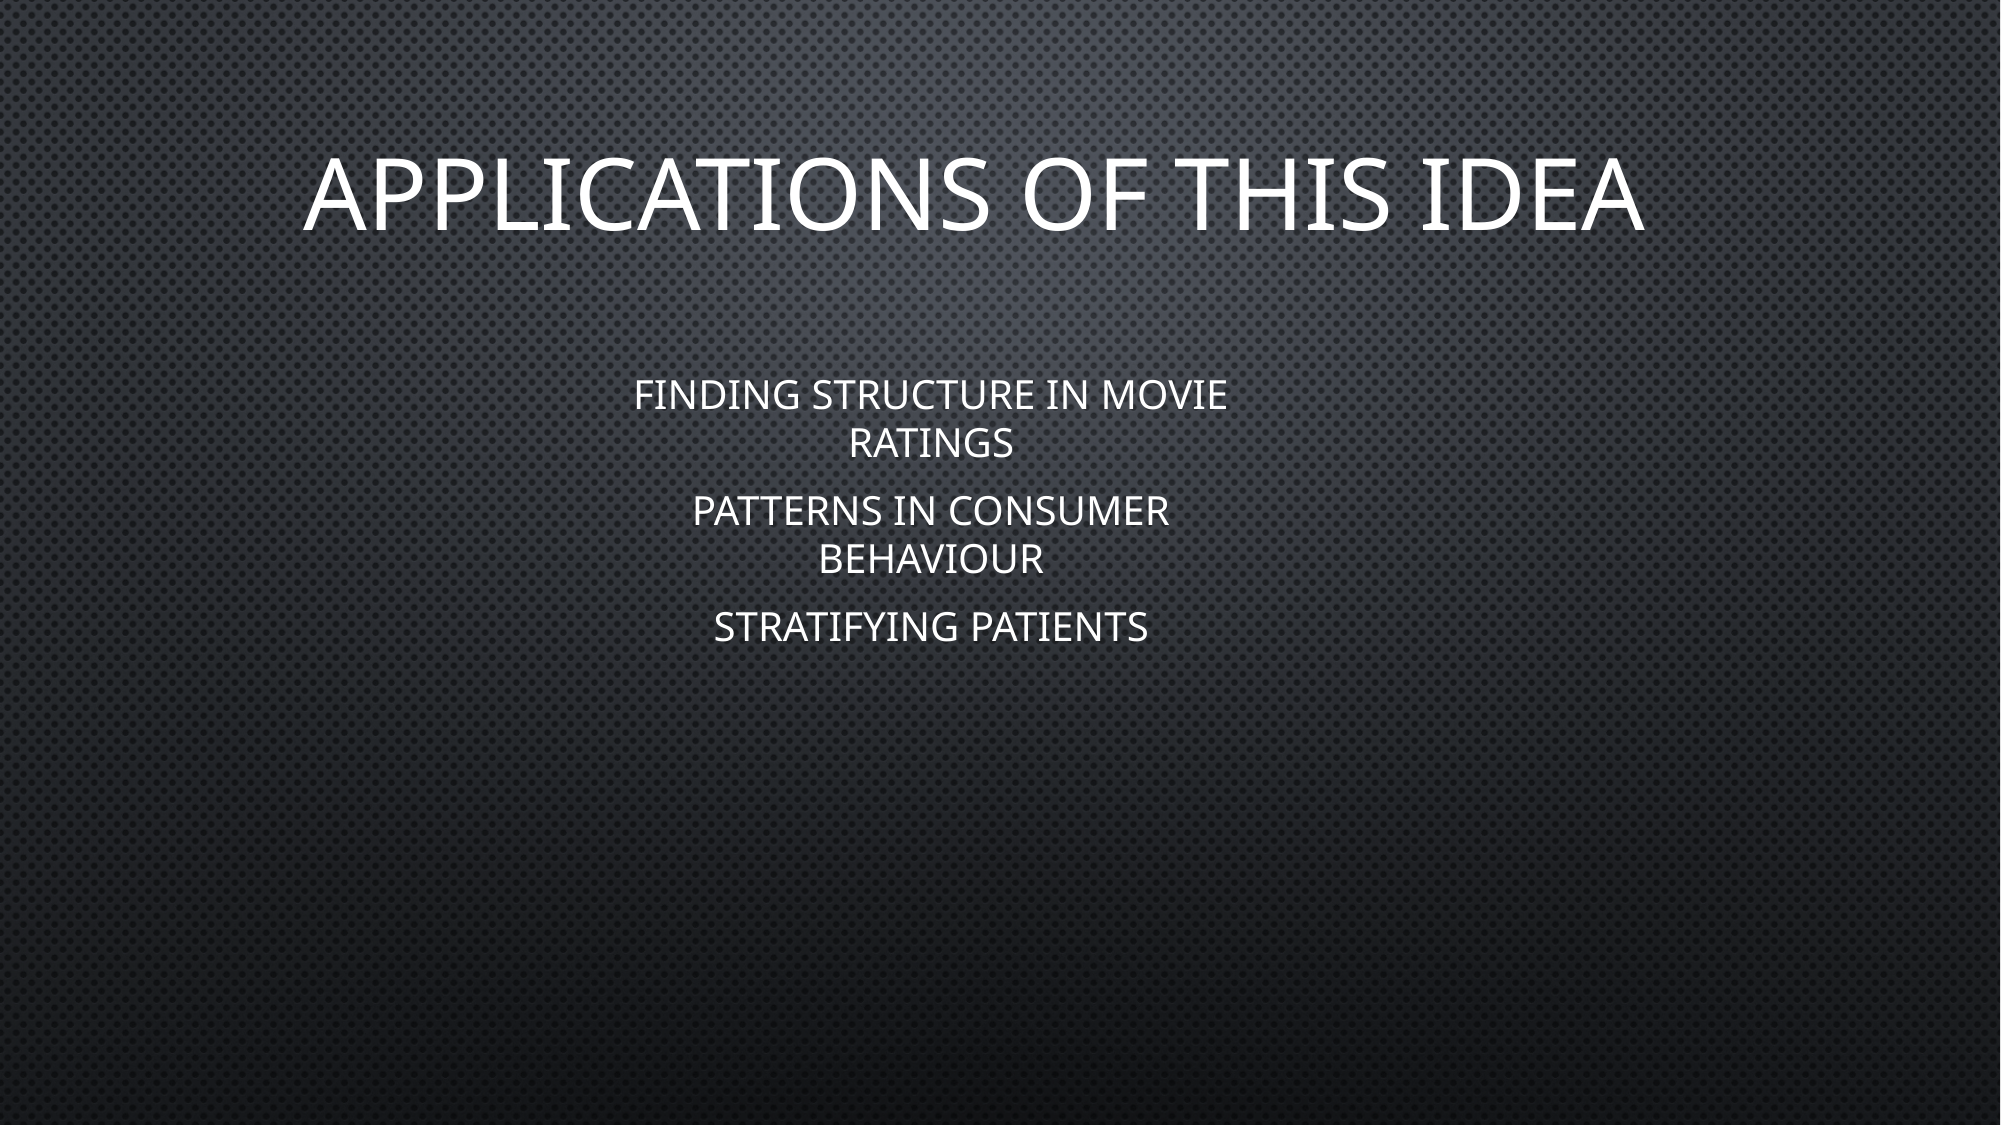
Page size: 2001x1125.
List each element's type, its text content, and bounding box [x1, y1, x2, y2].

text_box applications of this idea [263, 82, 1688, 258]
subtitle Finding structure in movie ratings Patterns in consumer behaviour Stratifying patients [560, 361, 1303, 659]
